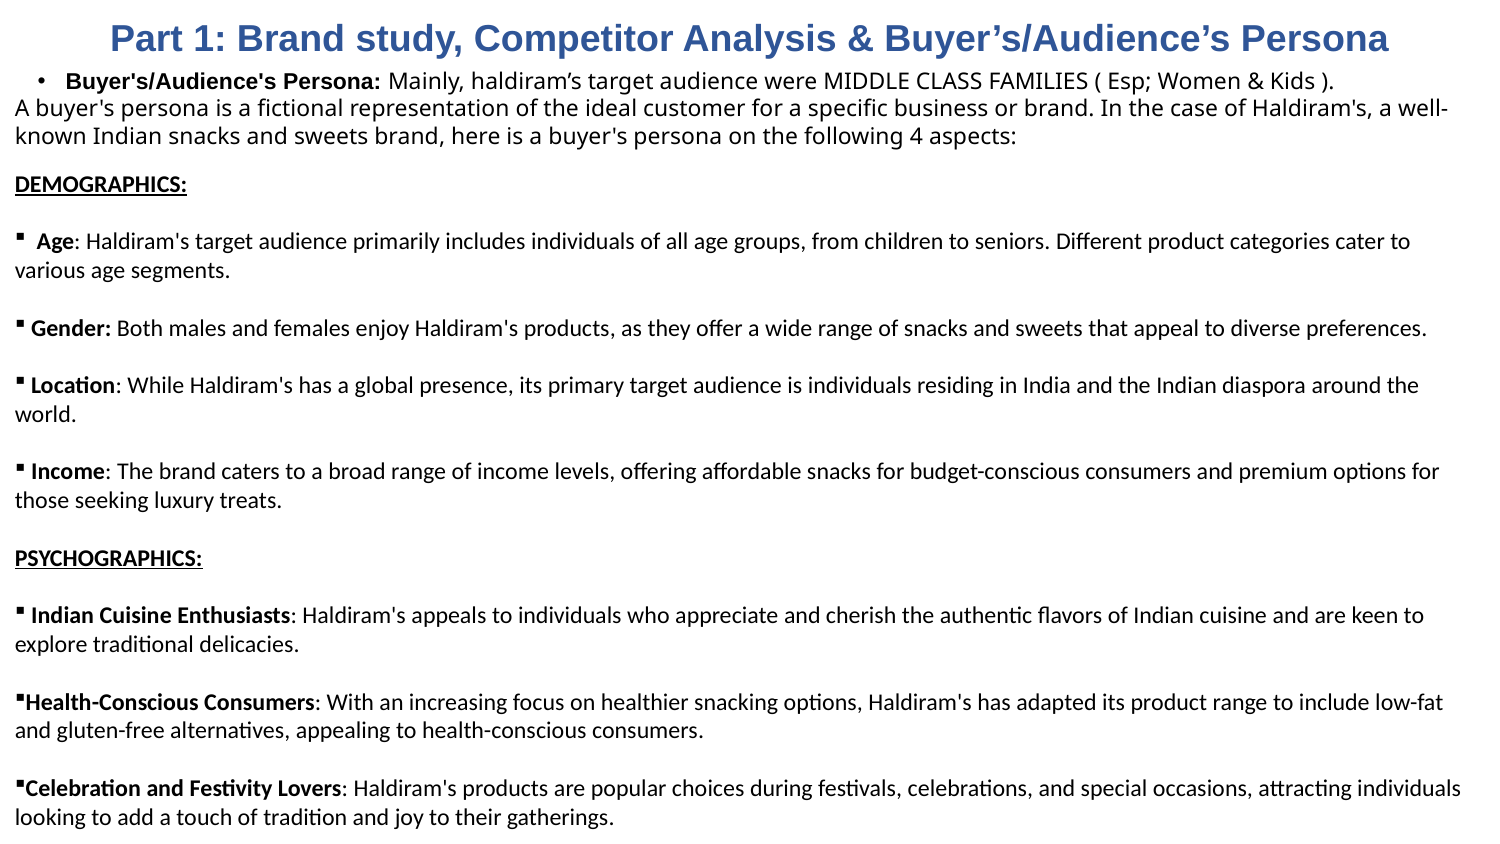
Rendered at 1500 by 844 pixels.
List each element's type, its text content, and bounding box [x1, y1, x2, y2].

text_box Part 1: Brand study, Competitor Analysis & Buyer’s/Audience’s Persona [0, 0, 1500, 67]
text_box Buyer's/Audience's Persona: Mainly, haldiram’s target audience were MIDDLE CLASS FAMILIES ( Esp; Women & Kids ). A buyer's persona is a fictional representation of the ideal customer for a specific business or brand. In the case of Haldiram's, a well-known Indian snacks and sweets brand, here is a buyer's persona on the following 4 aspects: [0, 67, 1500, 157]
text_box DEMOGRAPHICS: Age: Haldiram's target audience primarily includes individuals of all age groups, from children to seniors. Different product categories cater to various age segments. Gender: Both males and females enjoy Haldiram's products, as they offer a wide range of snacks and sweets that appeal to diverse preferences. Location: While Haldiram's has a global presence, its primary target audience is individuals residing in India and the Indian diaspora around the world. Income: The brand caters to a broad range of income levels, offering affordable snacks for budget-conscious consumers and premium options for those seeking luxury treats. PSYCHOGRAPHICS: Indian Cuisine Enthusiasts: Haldiram's appeals to individuals who appreciate and cherish the authentic flavors of Indian cuisine and are keen to explore traditional delicacies. Health-Conscious Consumers: With an increasing focus on healthier snacking options, Haldiram's has adapted its product range to include low-fat and gluten-free alternatives, appealing to health-conscious consumers. Celebration and Festivity Lovers: Haldiram's products are popular choices during festivals, celebrations, and special occasions, attracting individuals looking to add a touch of tradition and joy to their gatherings. [0, 160, 1500, 844]
